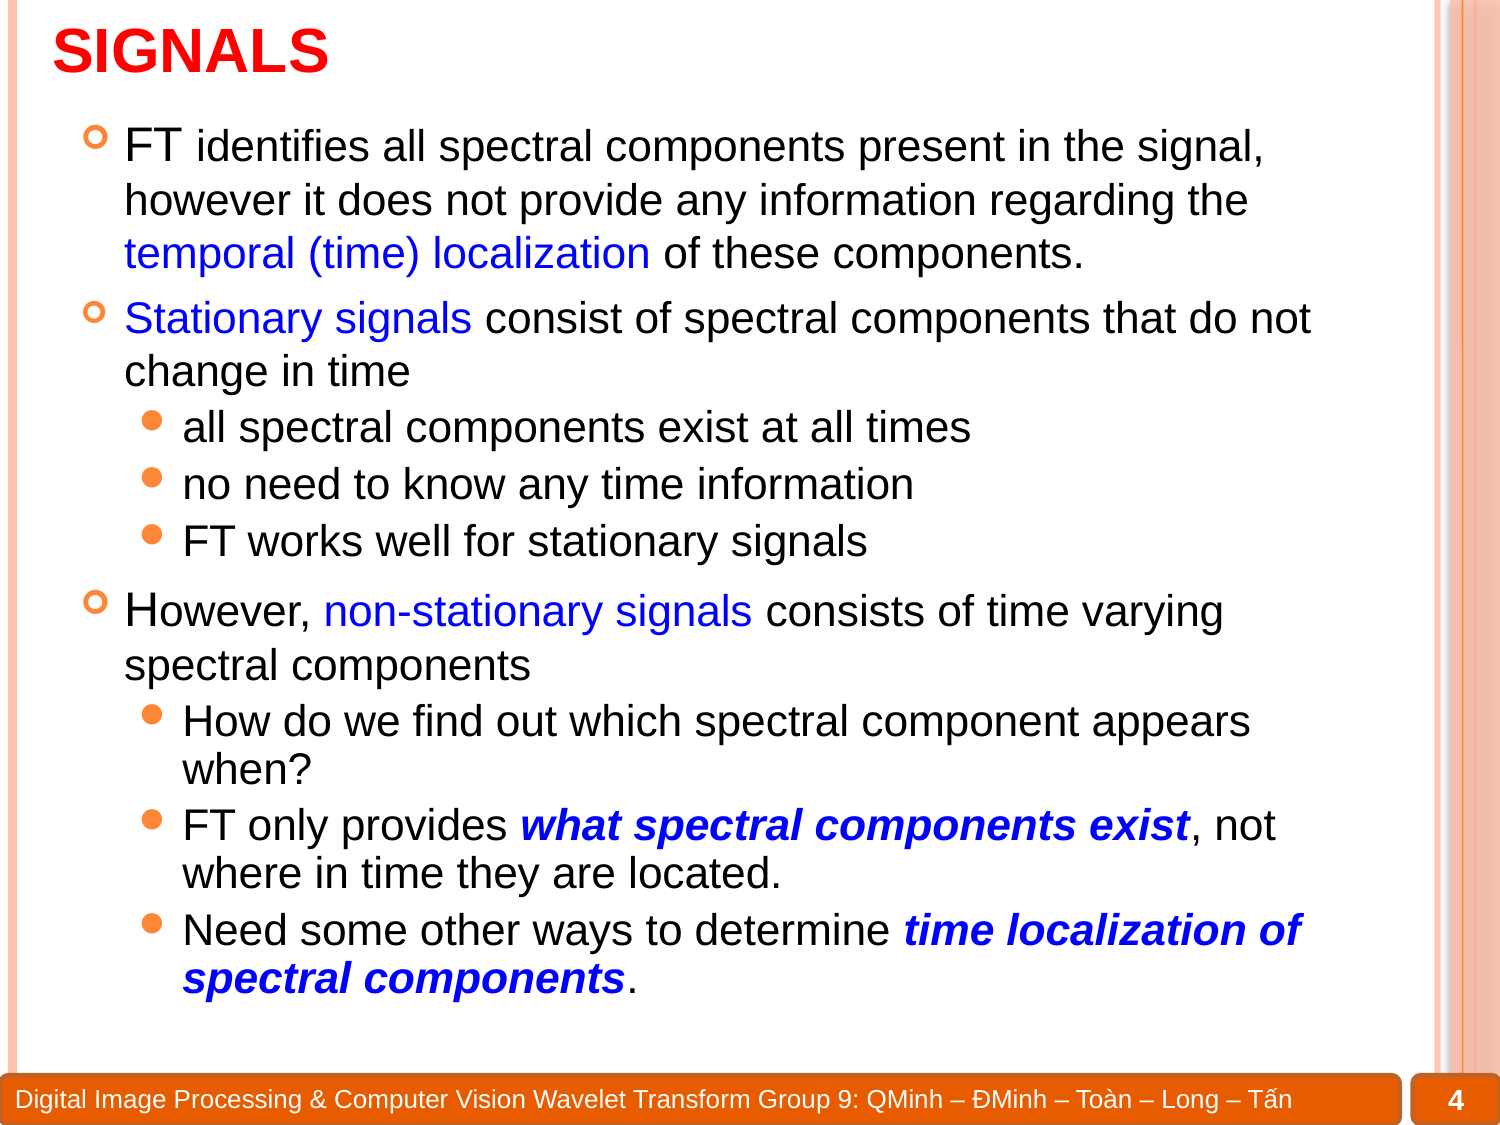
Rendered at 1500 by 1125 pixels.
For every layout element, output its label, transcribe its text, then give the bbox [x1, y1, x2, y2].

title Stationary and Non-stationary Signals [37, 12, 1425, 93]
list FT identifies all spectral components present in the signal, however it does not provide any information regarding the temporal (time) localization of these components. Stationary signals consist of spectral components that do not change in time all spectral components exist at all times no need to know any time information FT works well for stationary signals However, non-stationary signals consists of time varying spectral components How do we find out which spectral component appears when? FT only provides what spectral components exist, not where in time they are located. Need some other ways to determine time localization of spectral components. [65, 105, 1391, 1018]
slide_number 4 [1412, 1074, 1500, 1123]
